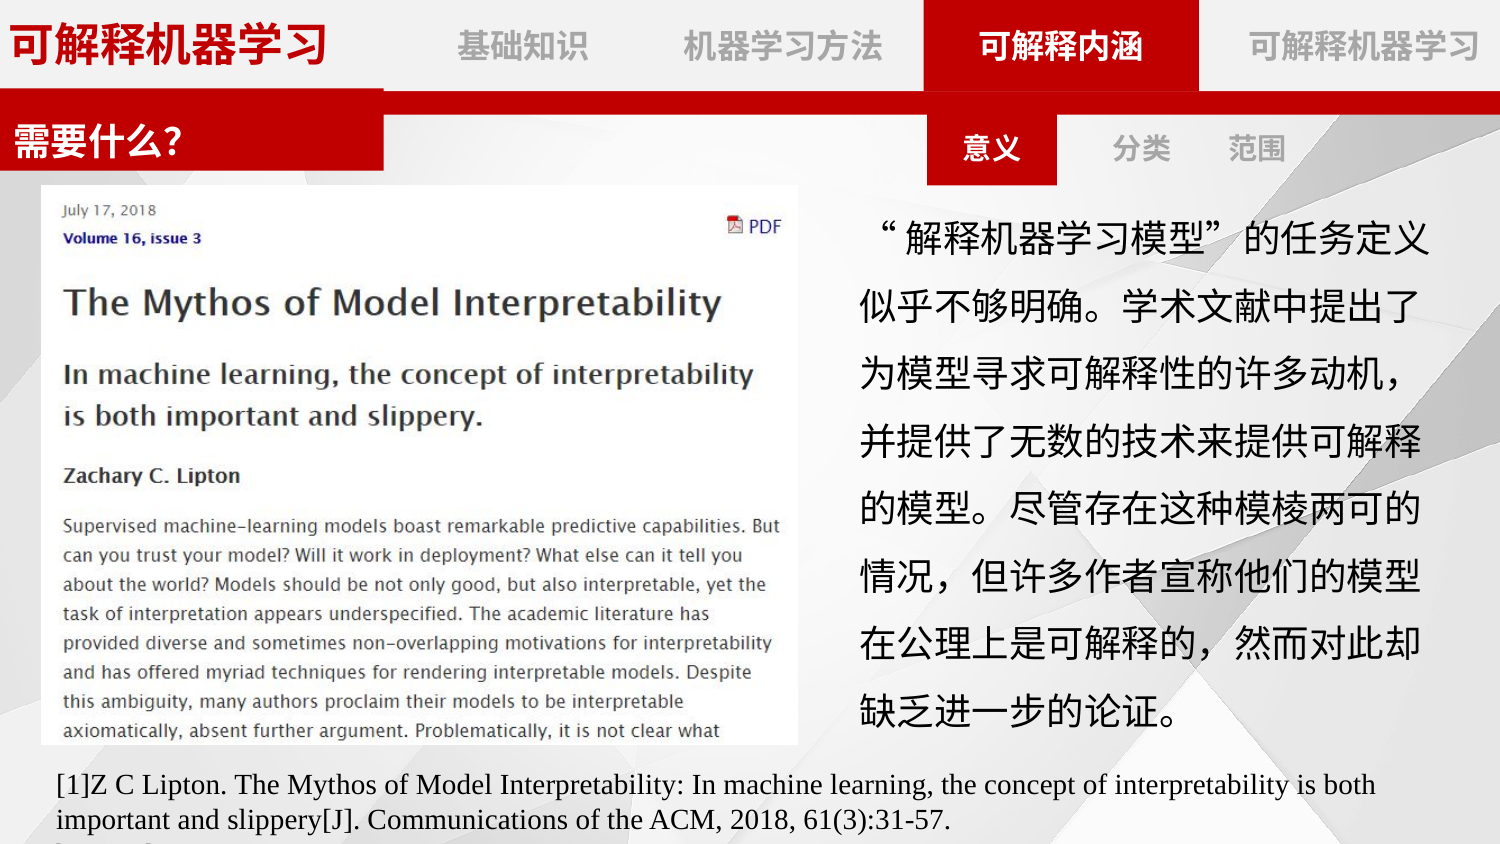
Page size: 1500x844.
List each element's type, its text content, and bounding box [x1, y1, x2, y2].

text_box 需要什么？ [0, 88, 384, 171]
text_box [1]Z C Lipton. The Mythos of Model Interpretability: In machine learning, the concept of interpretability is both important and slippery[J]. Communications of the ACM, 2018, 61(3):31-57. https://doi.org/10.1145/3236386.3241340. [41, 757, 1454, 844]
text_box “解释机器学习模型”的任务定义似乎不够明确。学术文献中提出了为模型寻求可解释性的许多动机，并提供了无数的技术来提供可解释的模型。尽管存在这种模棱两可的情况，但许多作者宣称他们的模型在公理上是可解释的，然而对此却缺乏进一步的论证。 [844, 185, 1454, 741]
picture [0, 115, 1500, 844]
